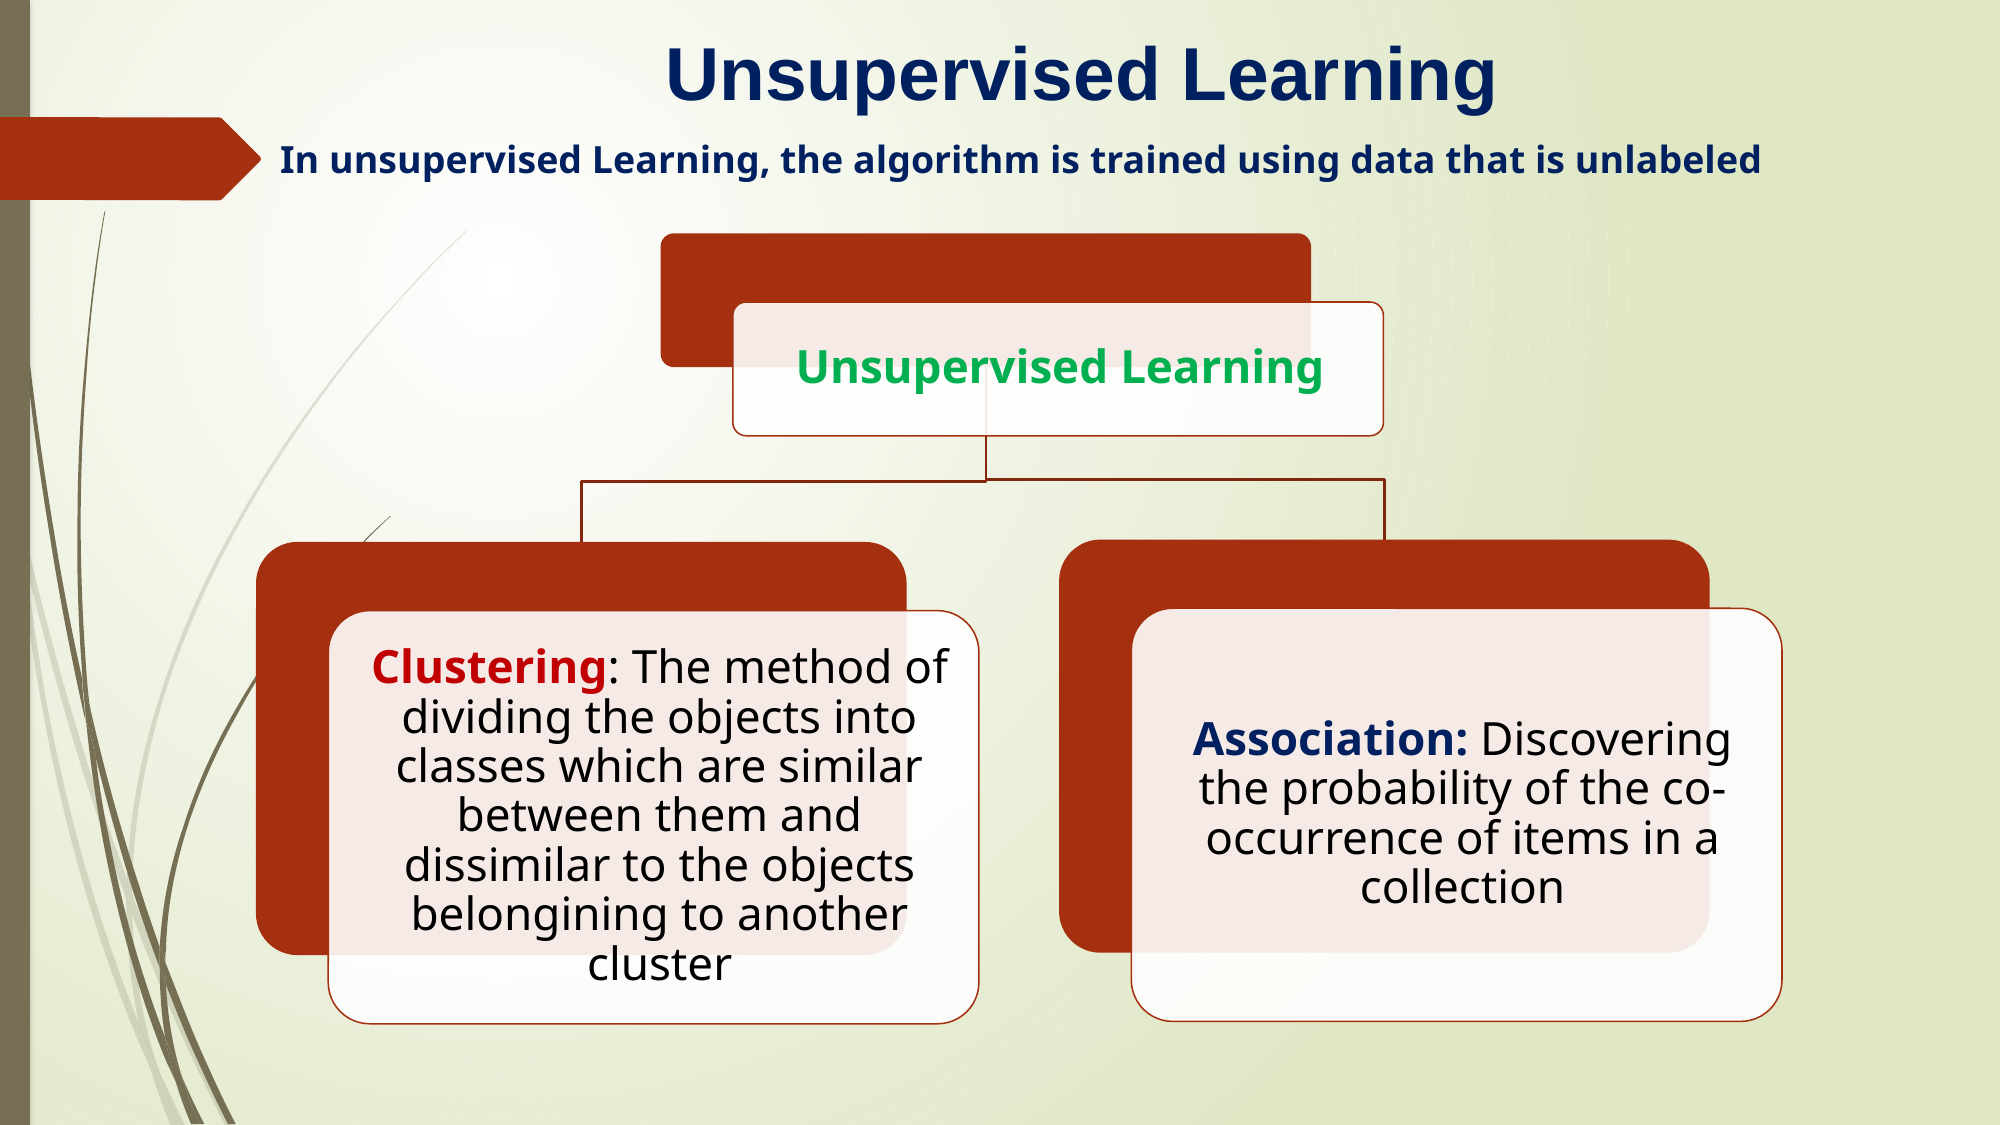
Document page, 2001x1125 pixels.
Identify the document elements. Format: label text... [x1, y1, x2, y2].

text_box In unsupervised Learning, the algorithm is trained using data that is unlabeled [265, 128, 1779, 188]
title Unsupervised Learning [650, 17, 1529, 128]
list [123, 232, 1921, 1039]
